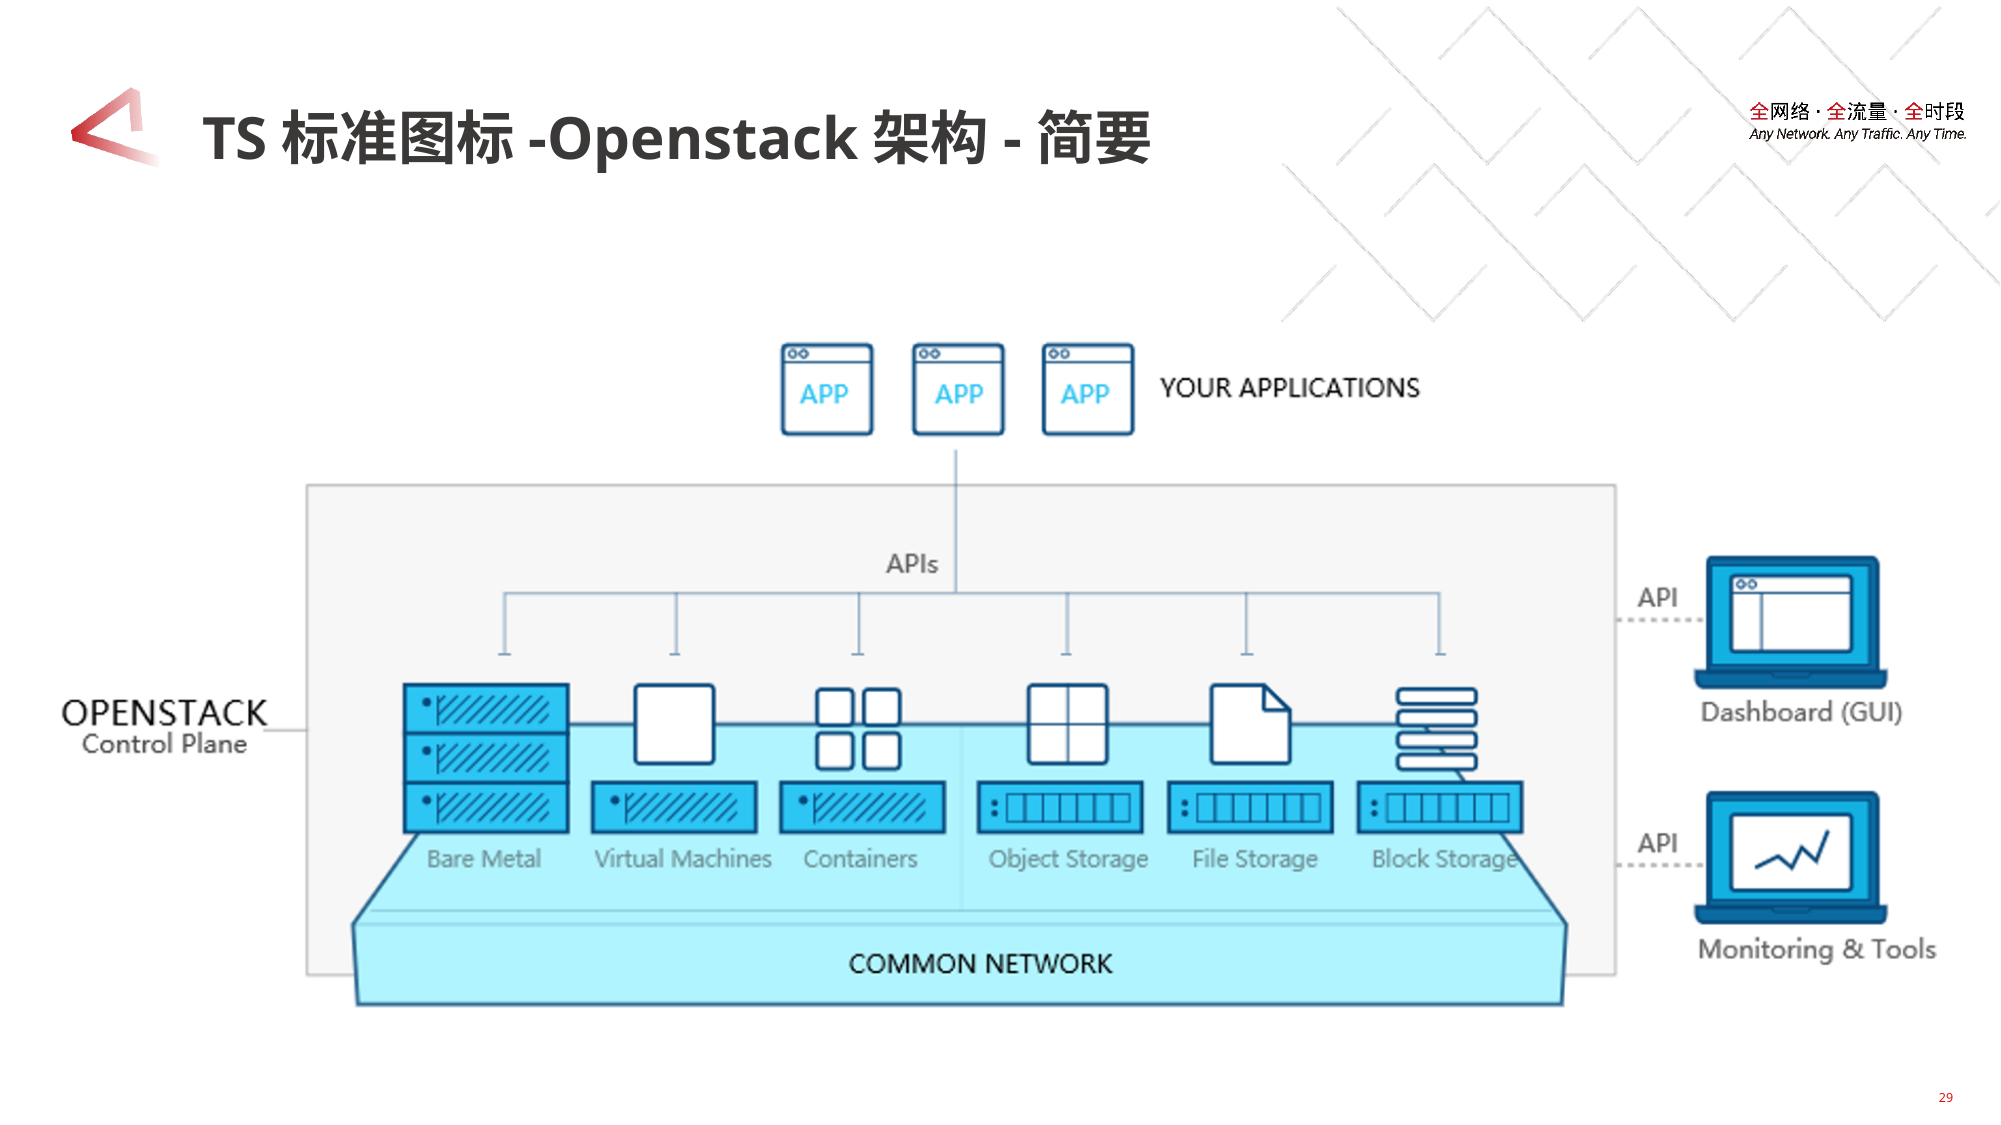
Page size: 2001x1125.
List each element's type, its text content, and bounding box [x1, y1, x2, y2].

picture [55, 0, 2001, 1017]
title TS标准图标-Openstack架构-简要 [187, 45, 1494, 193]
picture [68, 66, 187, 172]
